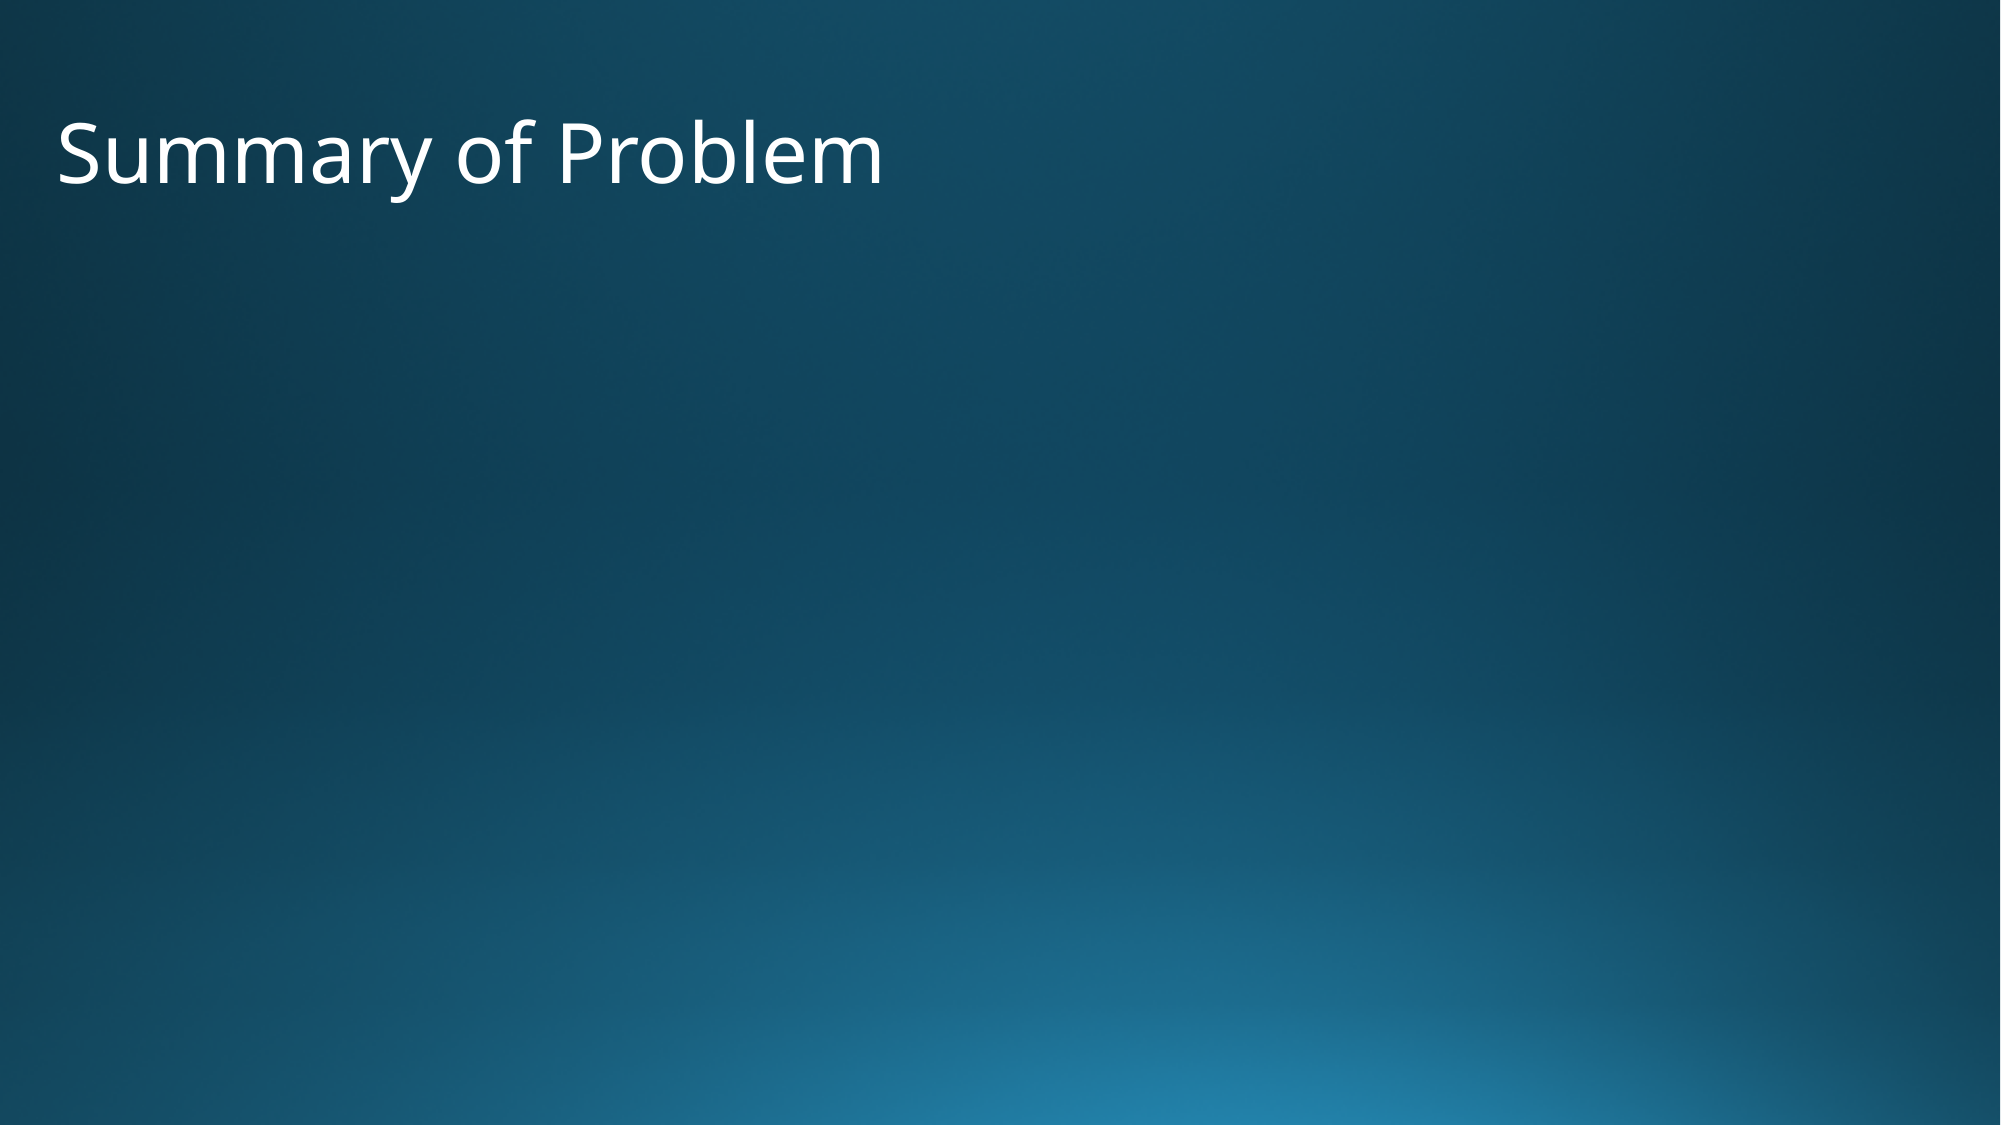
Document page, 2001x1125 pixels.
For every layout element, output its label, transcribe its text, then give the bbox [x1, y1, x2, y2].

picture [0, 0, 2001, 1125]
title Summary of Problem [41, 47, 1767, 265]
